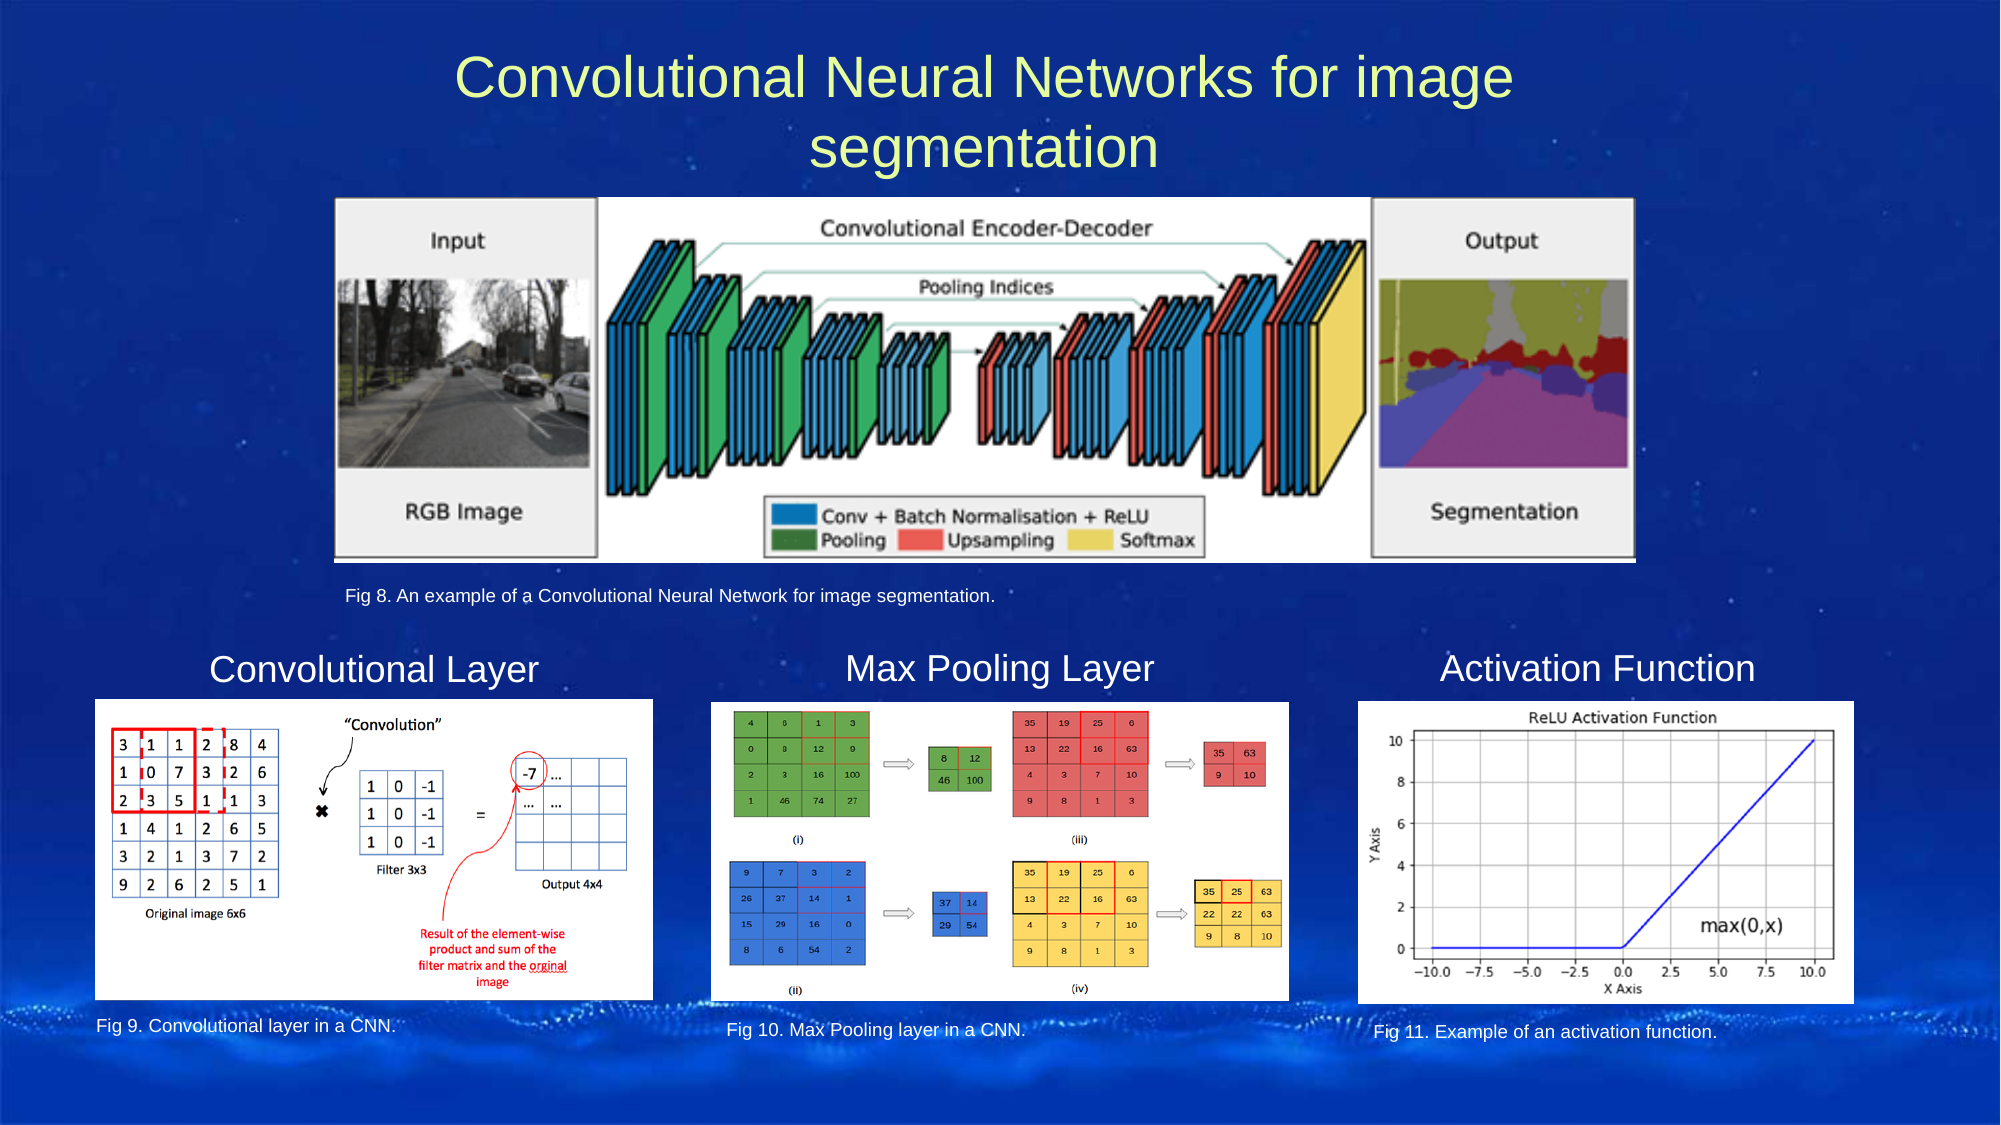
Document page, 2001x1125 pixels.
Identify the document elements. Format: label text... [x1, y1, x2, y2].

text_box Fig 8. An example of a Convolutional Neural Network for image segmentation. [330, 576, 1142, 614]
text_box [1094, 636, 2000, 1004]
text_box Fig 9. Convolutional layer in a CNN. [81, 1006, 421, 1045]
text_box Fig 11. Example of an activation function. [1358, 1012, 1854, 1050]
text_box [334, 31, 1636, 563]
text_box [582, 636, 1094, 1001]
text_box Fig 10. Max Pooling layer in a CNN. [711, 1010, 1052, 1048]
picture [0, 0, 2001, 1125]
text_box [0, 637, 761, 1001]
